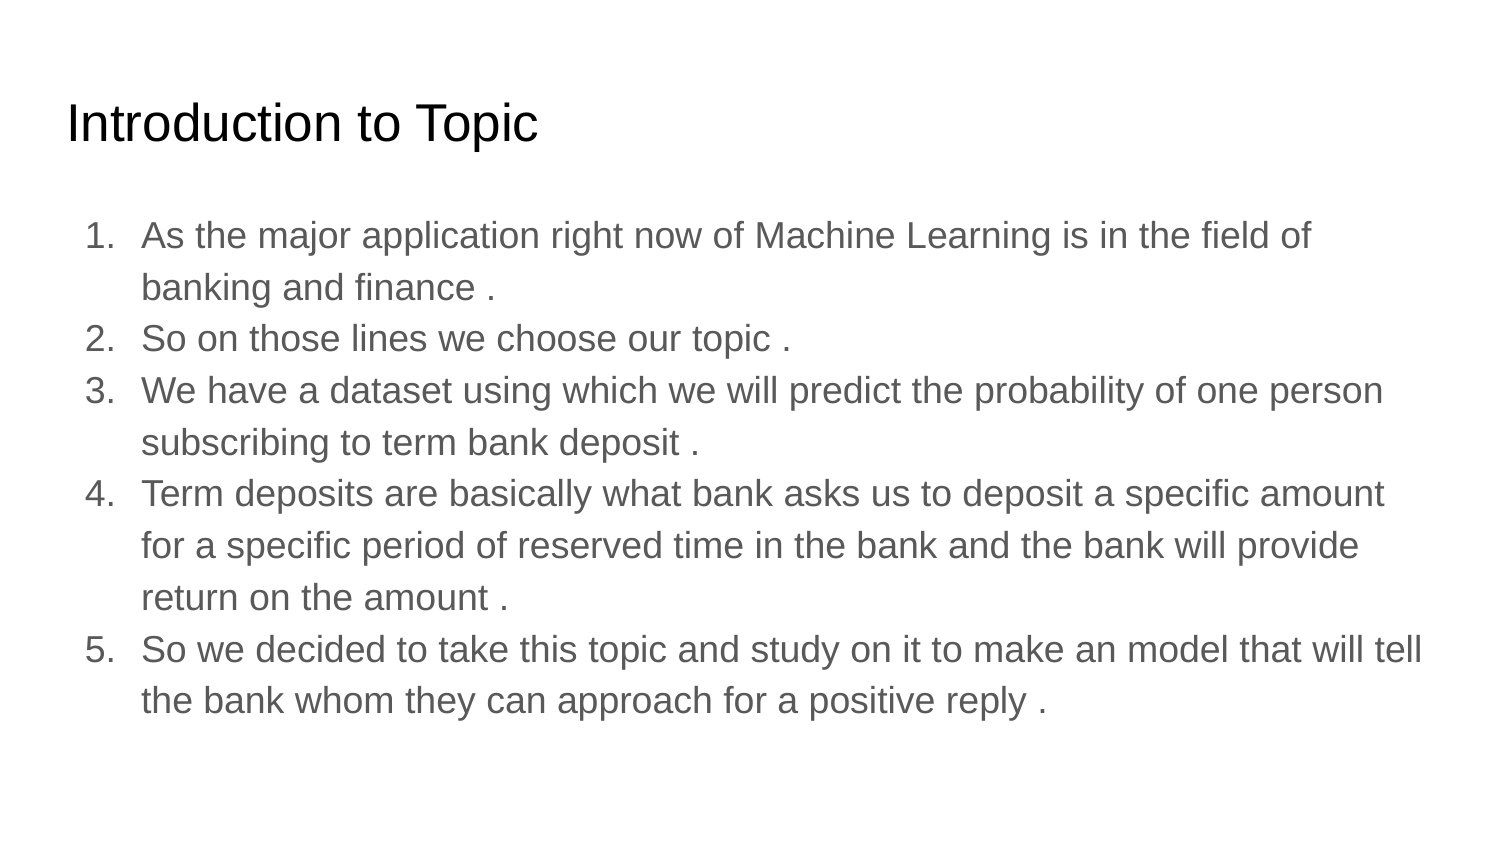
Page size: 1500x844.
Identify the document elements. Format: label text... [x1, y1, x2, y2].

title Introduction to Topic [51, 72, 1449, 167]
list As the major application right now of Machine Learning is in the field of banking and finance . So on those lines we choose our topic . We have a dataset using which we will predict the probability of one person subscribing to term bank deposit . Term deposits are basically what bank asks us to deposit a specific amount for a specific period of reserved time in the bank and the bank will provide return on the amount . So we decided to take this topic and study on it to make an model that will tell the bank whom they can approach for a positive reply . [51, 189, 1449, 750]
